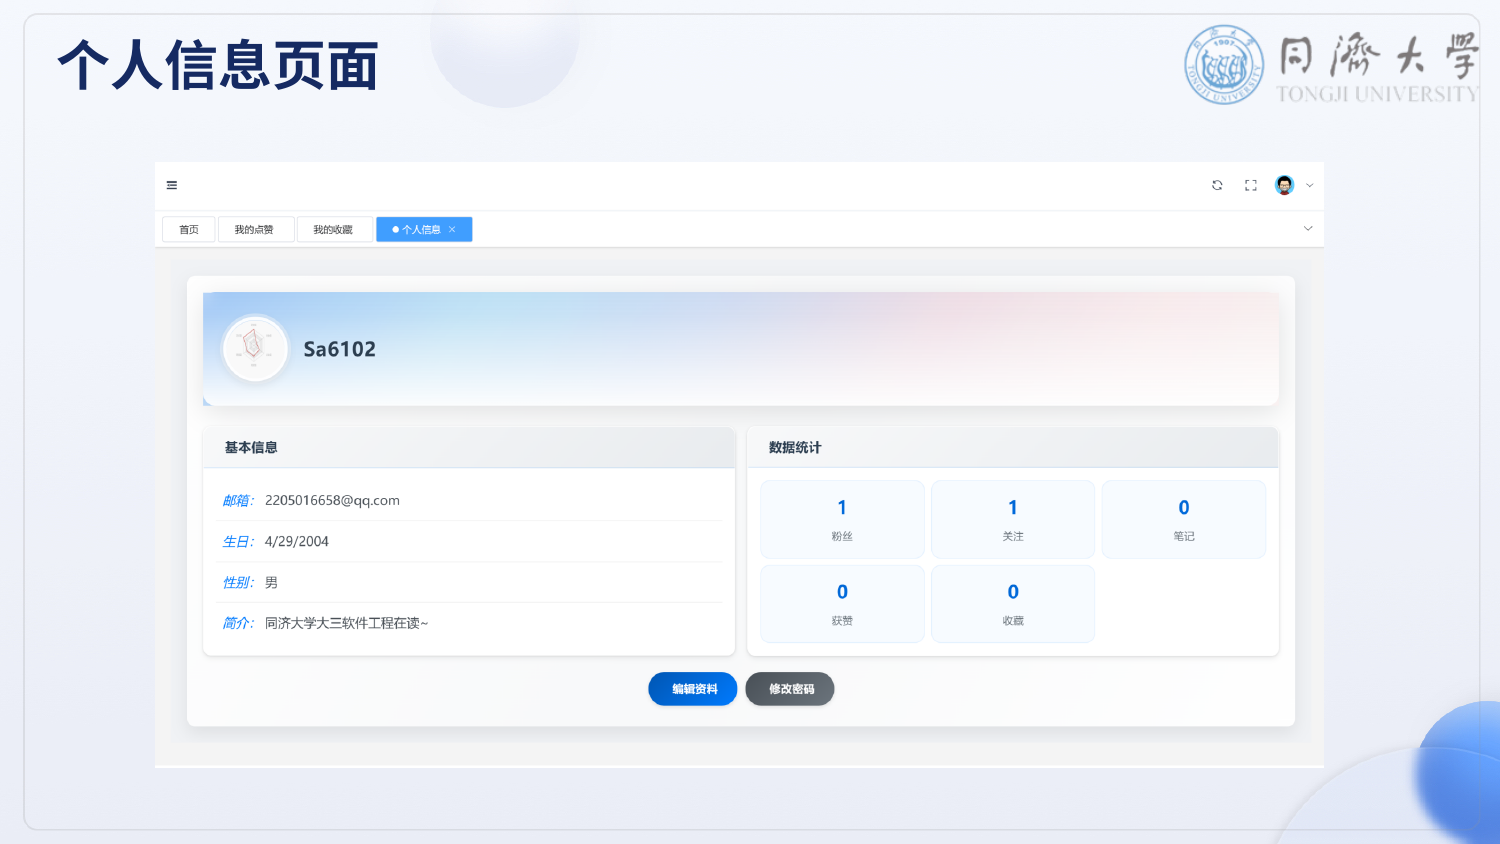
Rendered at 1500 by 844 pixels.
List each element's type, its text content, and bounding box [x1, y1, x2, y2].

text_box 个人信息页面 [41, 7, 1160, 113]
picture [0, 0, 1500, 844]
